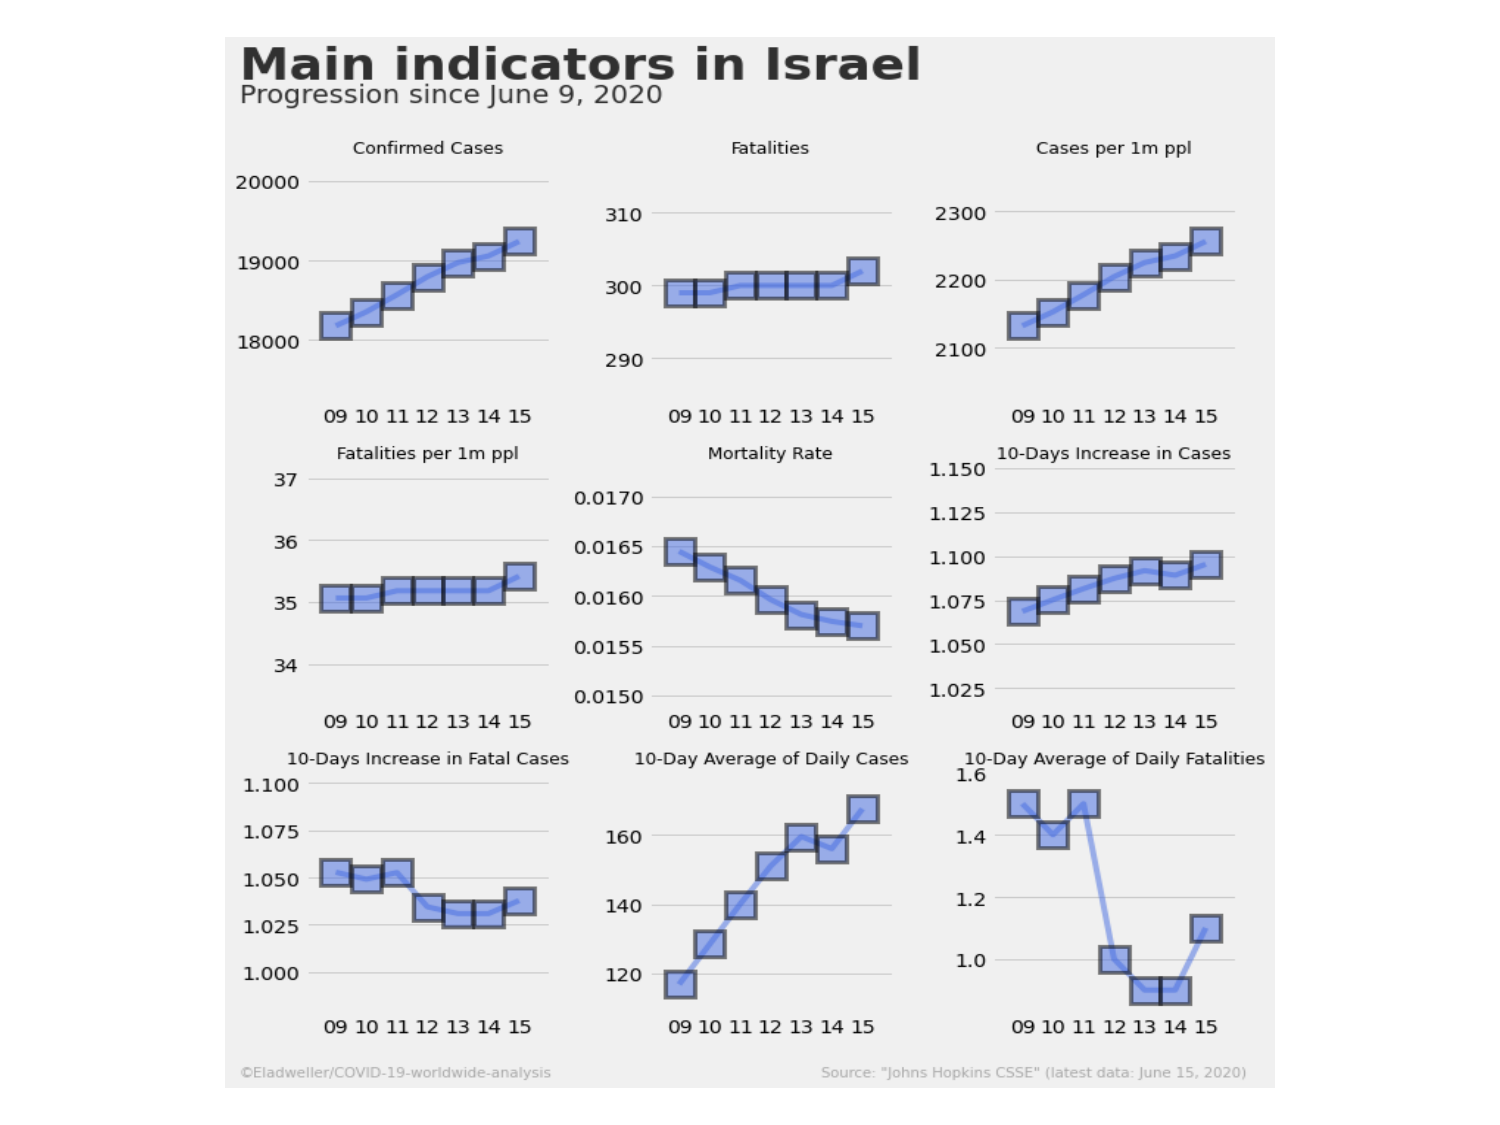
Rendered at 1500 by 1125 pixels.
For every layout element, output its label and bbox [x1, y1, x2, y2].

picture [224, 37, 1276, 1088]
